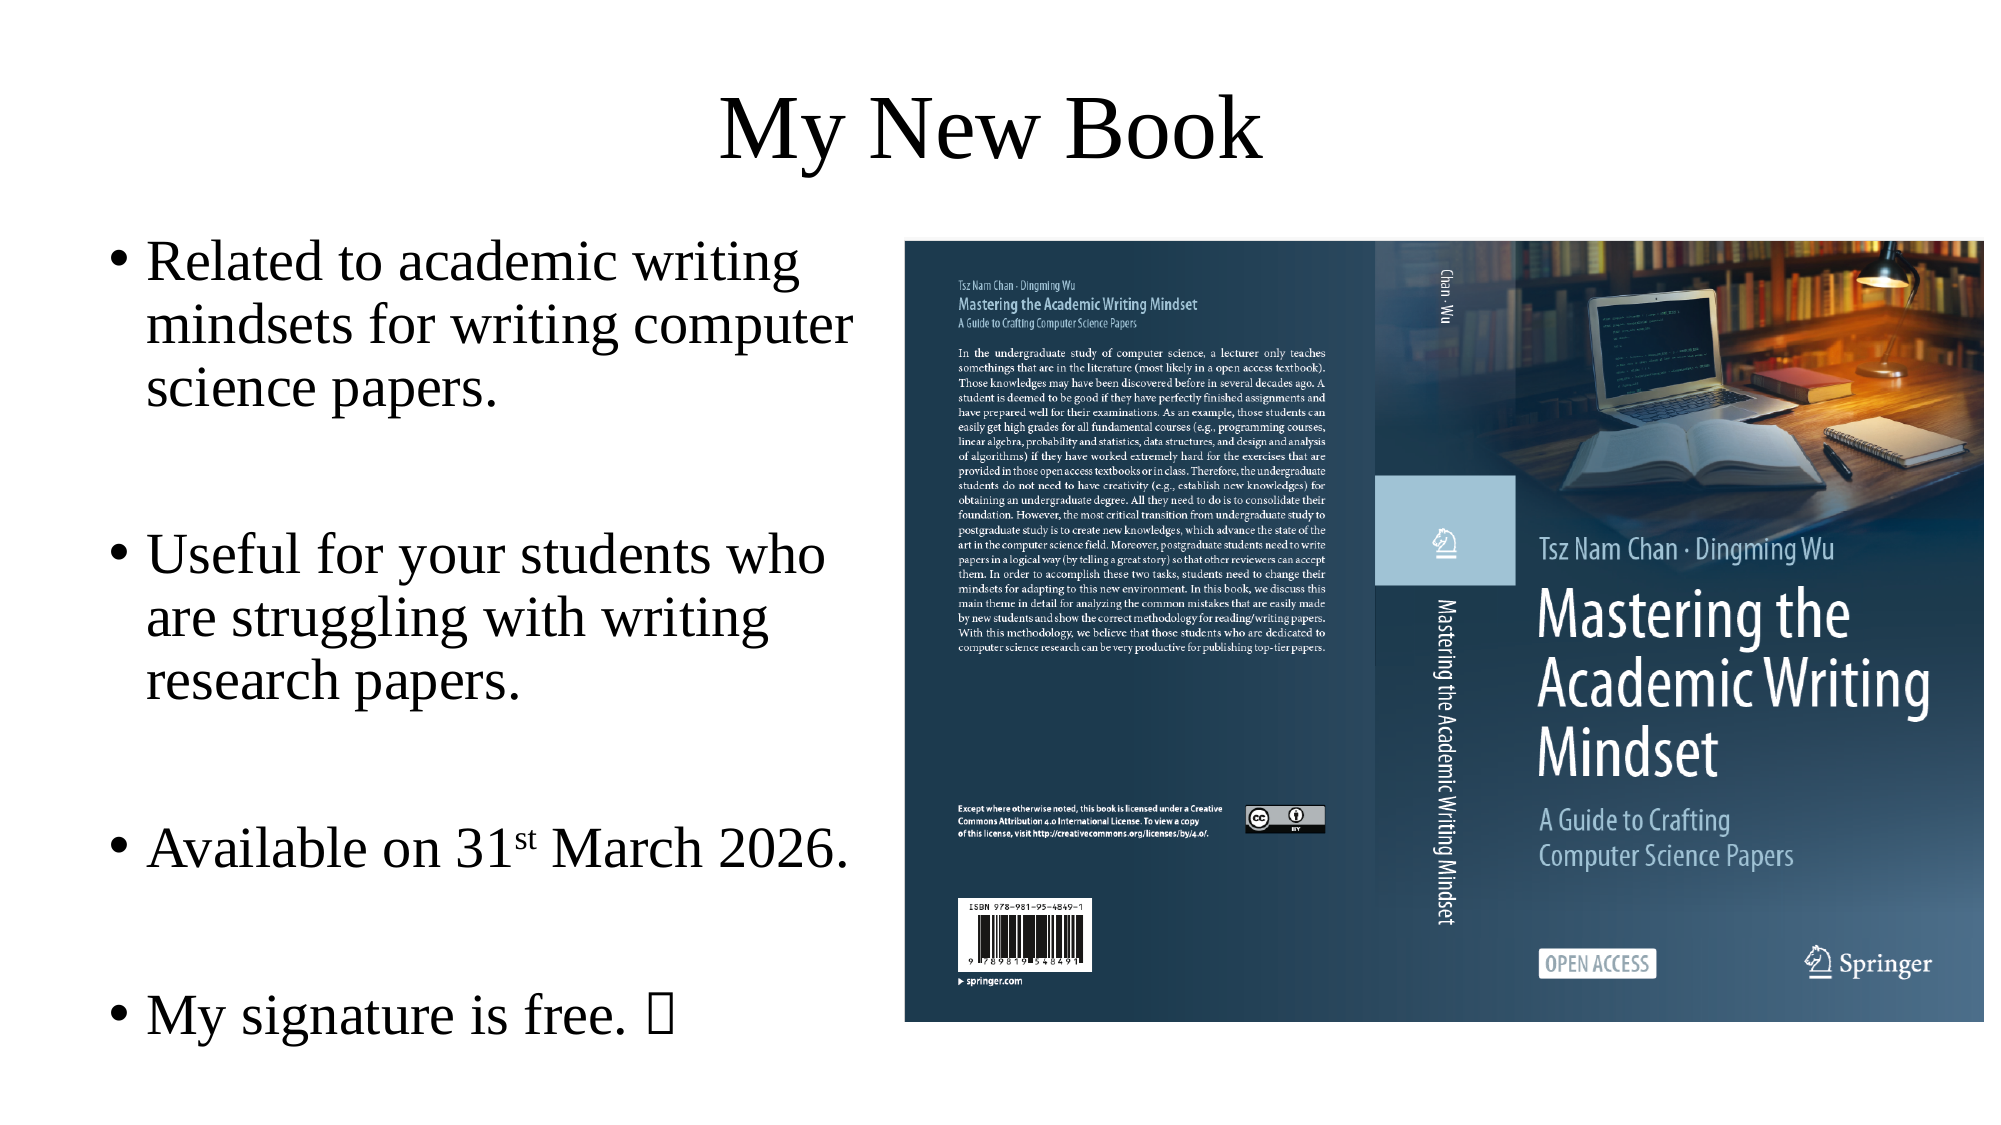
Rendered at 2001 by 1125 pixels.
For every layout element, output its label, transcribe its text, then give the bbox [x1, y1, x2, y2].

list Related to academic writing mindsets for writing computer science papers. Useful for your students who are struggling with writing research papers. Available on 31st March 2026. My signature is free.  [93, 222, 882, 1091]
title My New Book [129, 20, 1855, 238]
picture [904, 237, 1984, 1022]
